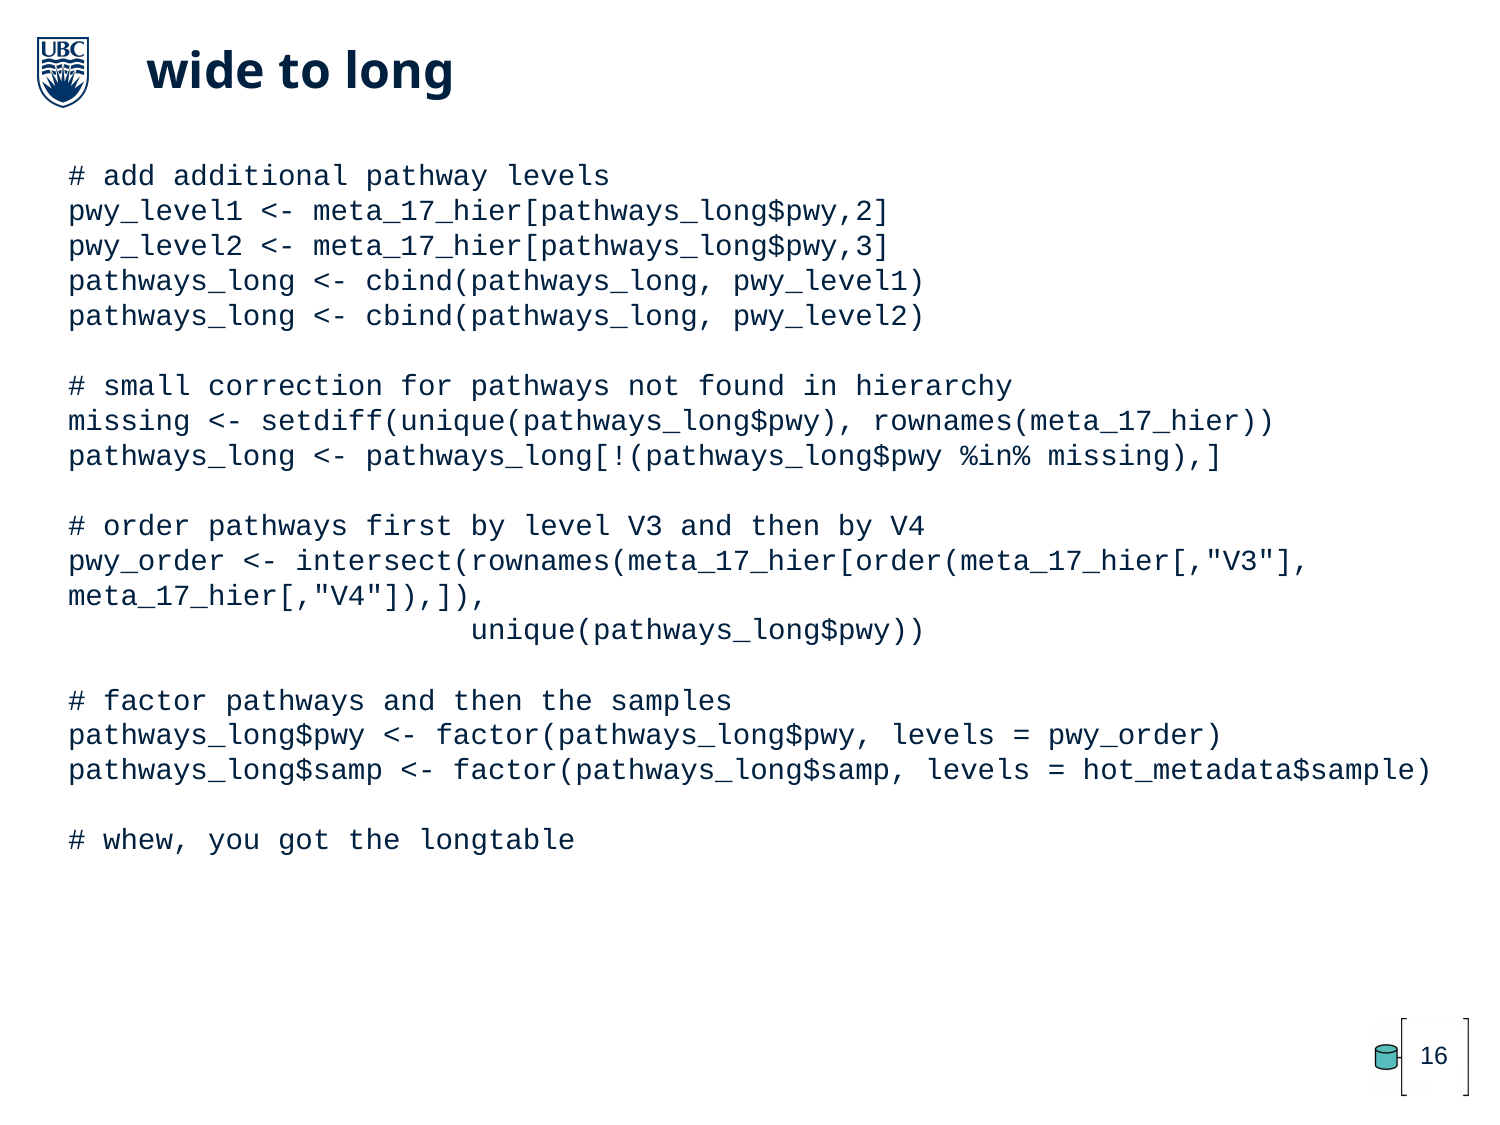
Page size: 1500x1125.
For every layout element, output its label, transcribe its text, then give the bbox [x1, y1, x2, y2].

list wide to long [131, 30, 1373, 121]
picture [37, 37, 89, 108]
slide_number 16 [1399, 1018, 1469, 1091]
picture [1374, 1018, 1469, 1097]
text_box # add additional pathway levels pwy_level1 <- meta_17_hier[pathways_long$pwy,2] pwy_level2 <- meta_17_hier[pathways_long$pwy,3] pathways_long <- cbind(pathways_long, pwy_level1) pathways_long <- cbind(pathways_long, pwy_level2) # small correction for pathways not found in hierarchy missing <- setdiff(unique(pathways_long$pwy), rownames(meta_17_hier)) pathways_long <- pathways_long[!(pathways_long$pwy %in% missing),] # order pathways first by level V3 and then by V4 pwy_order <- intersect(rownames(meta_17_hier[order(meta_17_hier[,"V3"], meta_17_hier[,"V4"]),]), unique(pathways_long$pwy)) # factor pathways and then the samples pathways_long$pwy <- factor(pathways_long$pwy, levels = pwy_order) pathways_long$samp <- factor(pathways_long$samp, levels = hot_metadata$sample) # whew, you got the longtable [53, 148, 1500, 863]
